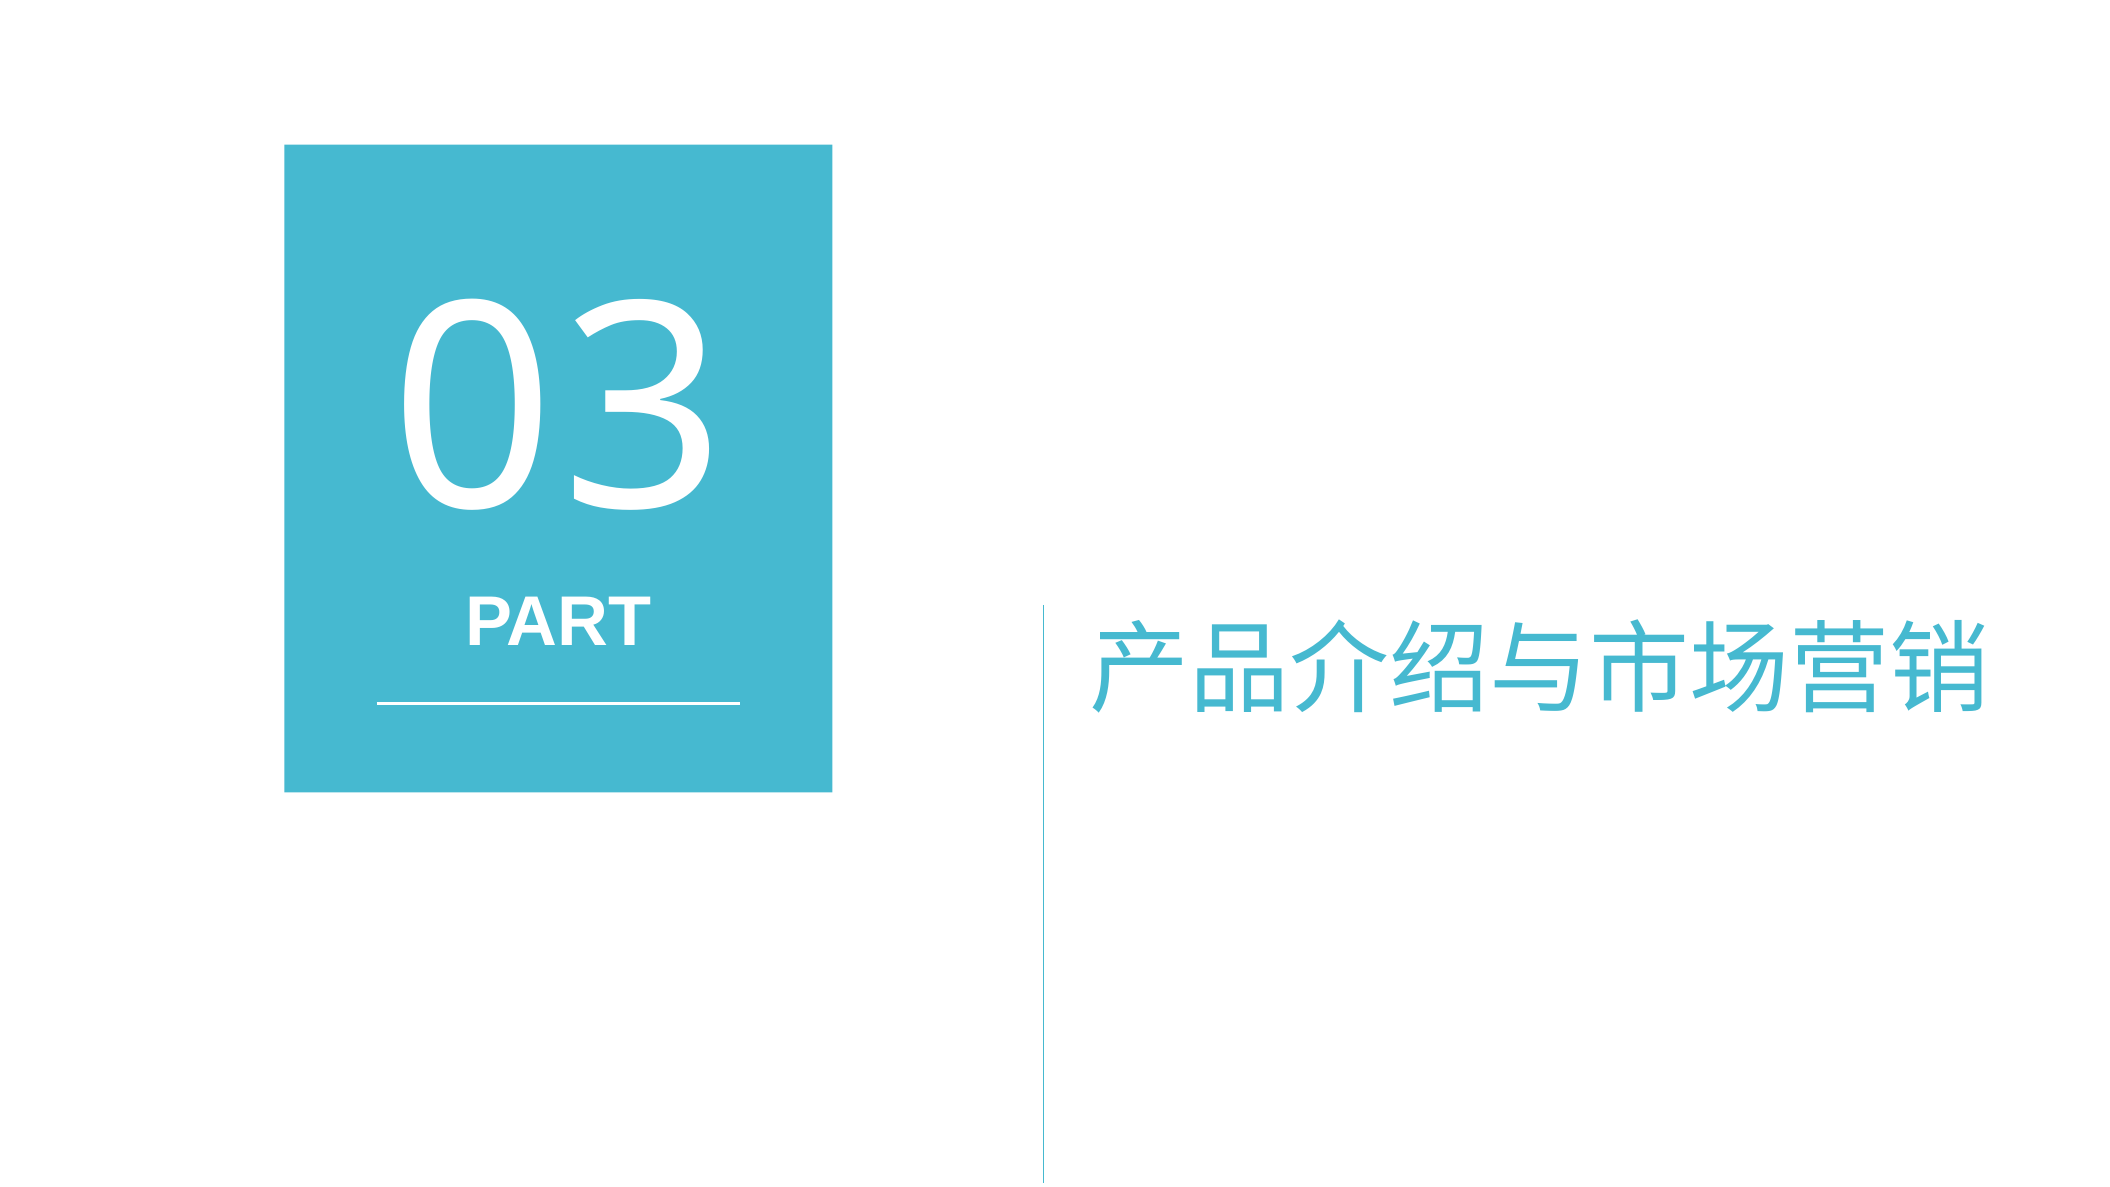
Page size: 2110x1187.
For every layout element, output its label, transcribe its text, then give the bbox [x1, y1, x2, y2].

text_box [283, 144, 833, 793]
text_box 产品介绍与市场营销 [1090, 604, 2035, 725]
text_box 03 [360, 212, 757, 572]
text_box PART [357, 574, 760, 660]
